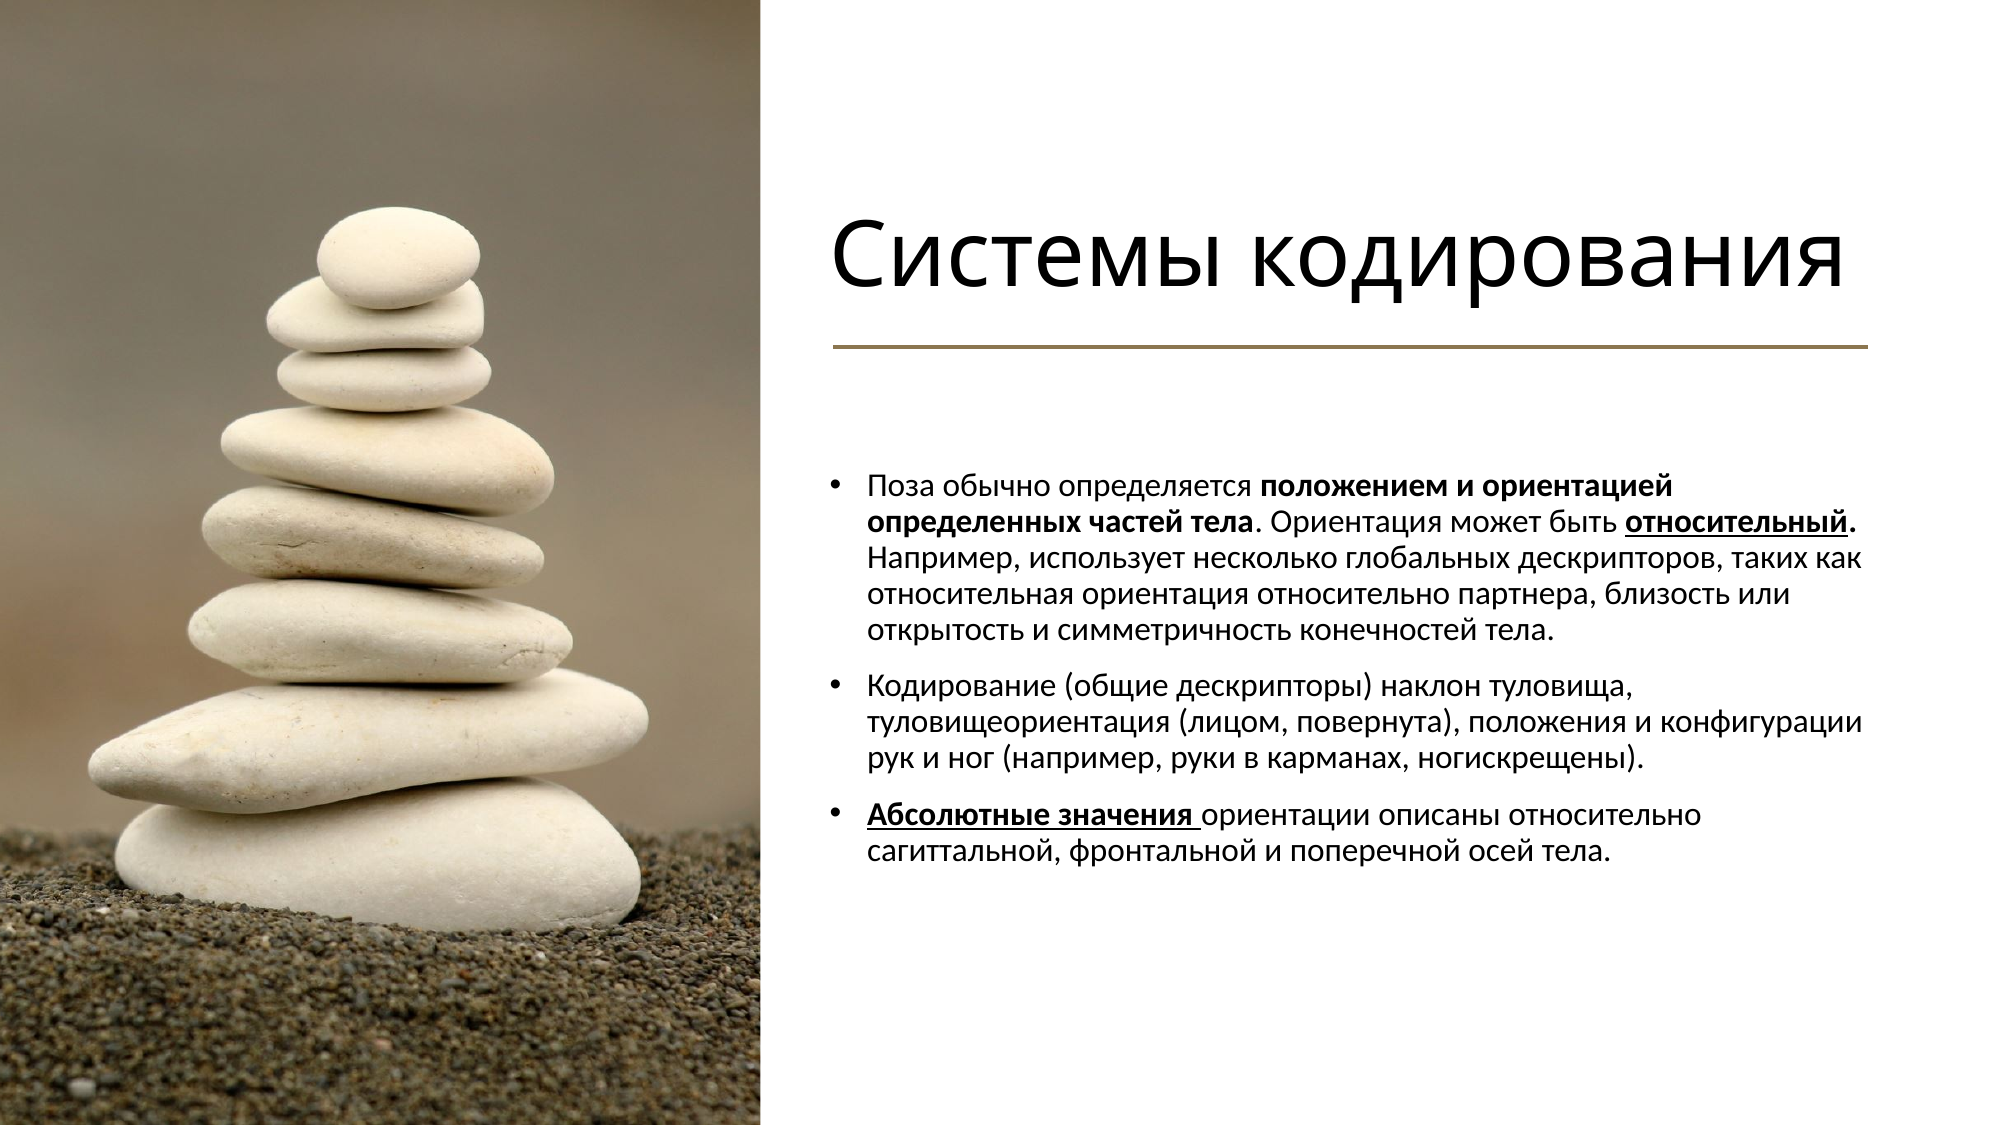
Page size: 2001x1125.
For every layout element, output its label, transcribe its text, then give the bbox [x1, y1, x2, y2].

picture [0, 0, 761, 1125]
list Поза обычно определяется положением и ориентацией определенных частей тела. Ориентация может быть относительный. Например, использует несколько глобальных дескрипторов, таких как относительная ориентация относительно партнера, близость или открытость и симметричность конечностей тела. Кодирование (общие дескрипторы) наклон туловища, туловищеориентация (лицом, повернута), положения и конфигурации рук и ног (например, руки в карманах, ногискрещены). Абсолютные значения ориентации описаны относительно сагиттальной, фронтальной и поперечной осей тела. [814, 399, 1895, 1021]
title Системы кодирования [814, 103, 1895, 315]
